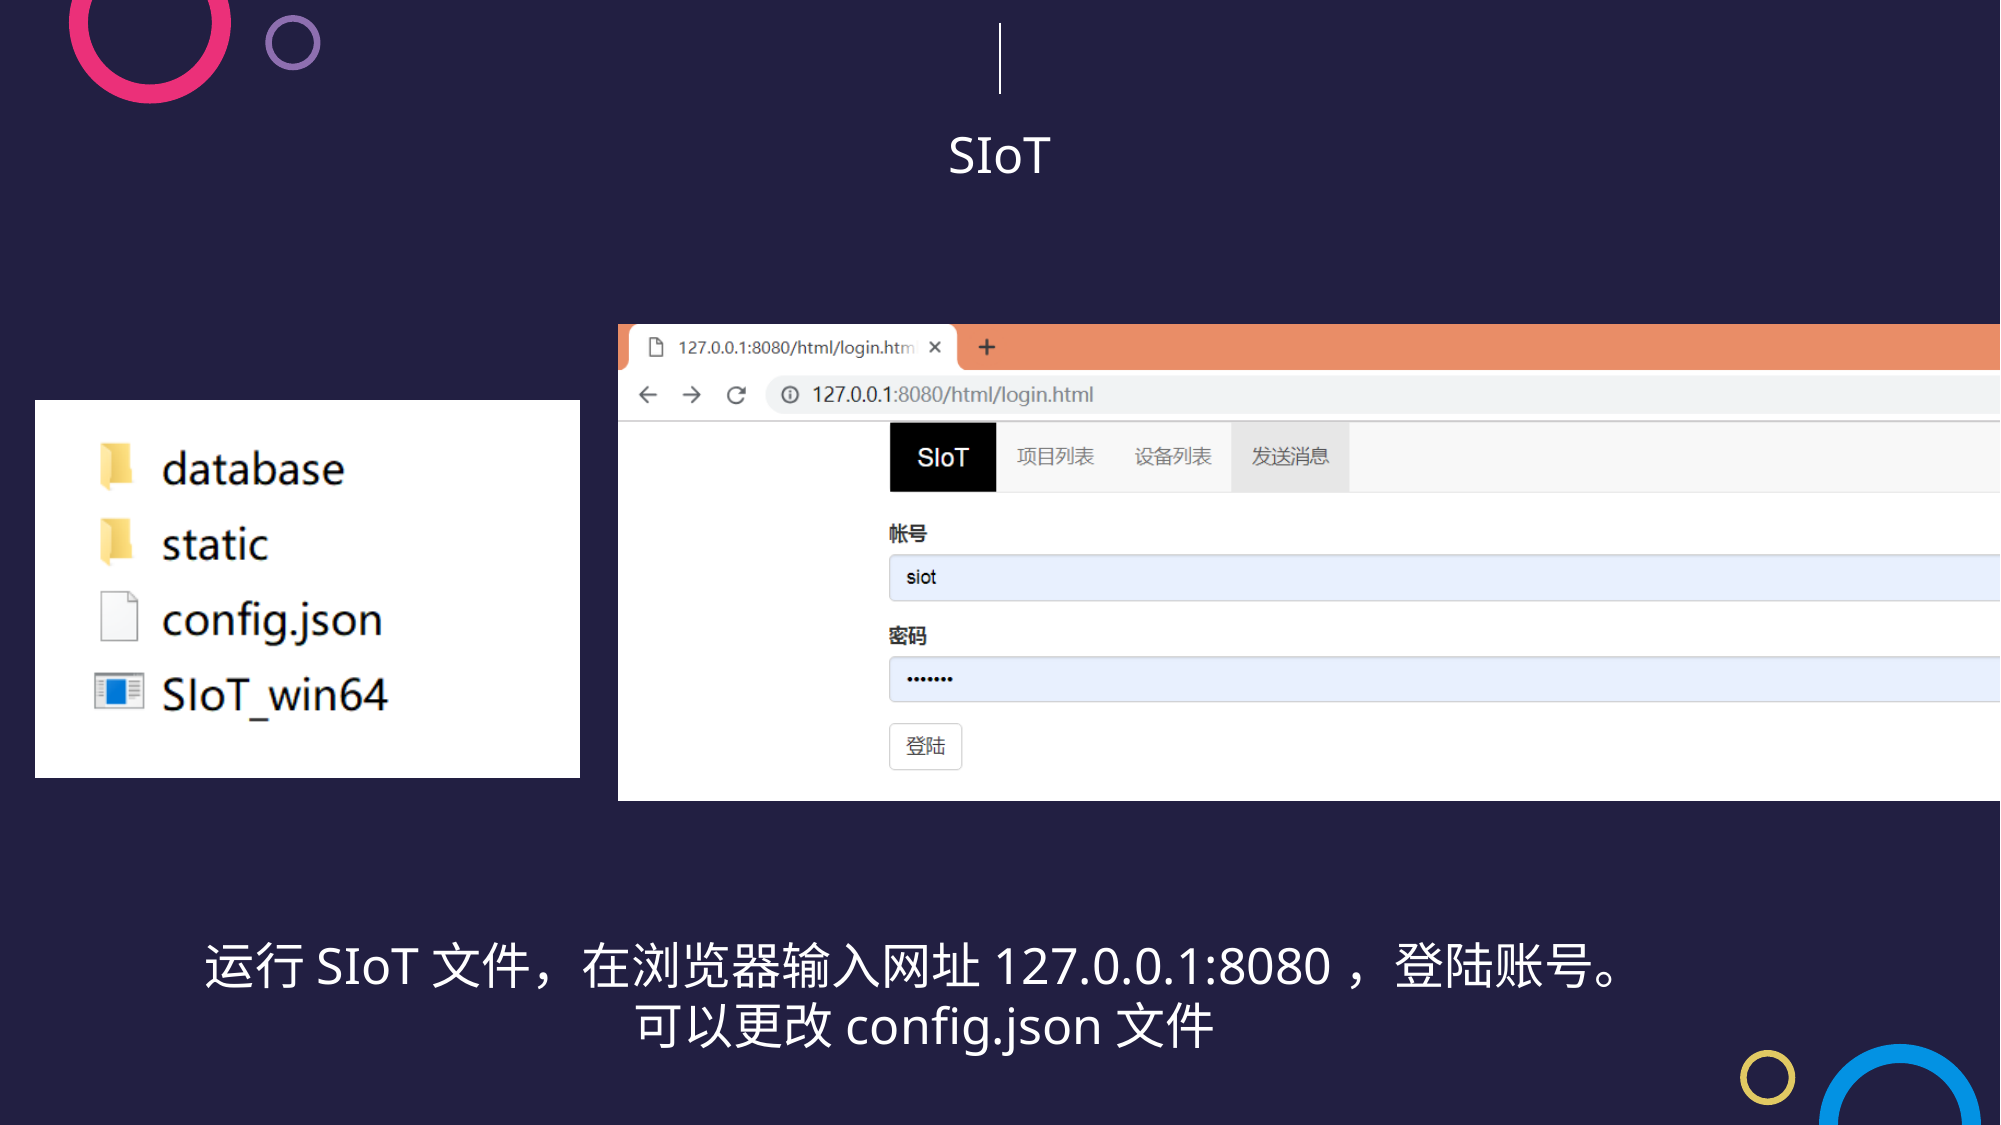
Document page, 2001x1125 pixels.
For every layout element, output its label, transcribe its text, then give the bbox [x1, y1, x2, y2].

text_box SIoT [756, 116, 1244, 192]
text_box [1817, 1042, 1982, 1125]
text_box 运行SIoT文件，在浏览器输入网址127.0.0.1:8080，登陆账号。 可以更改config.json文件 [49, 927, 1800, 1062]
text_box [264, 14, 322, 72]
text_box [67, 0, 232, 105]
picture [618, 324, 2000, 801]
text_box [1739, 1062, 1797, 1107]
picture [35, 400, 580, 778]
text_box [0, 0, 2000, 1125]
